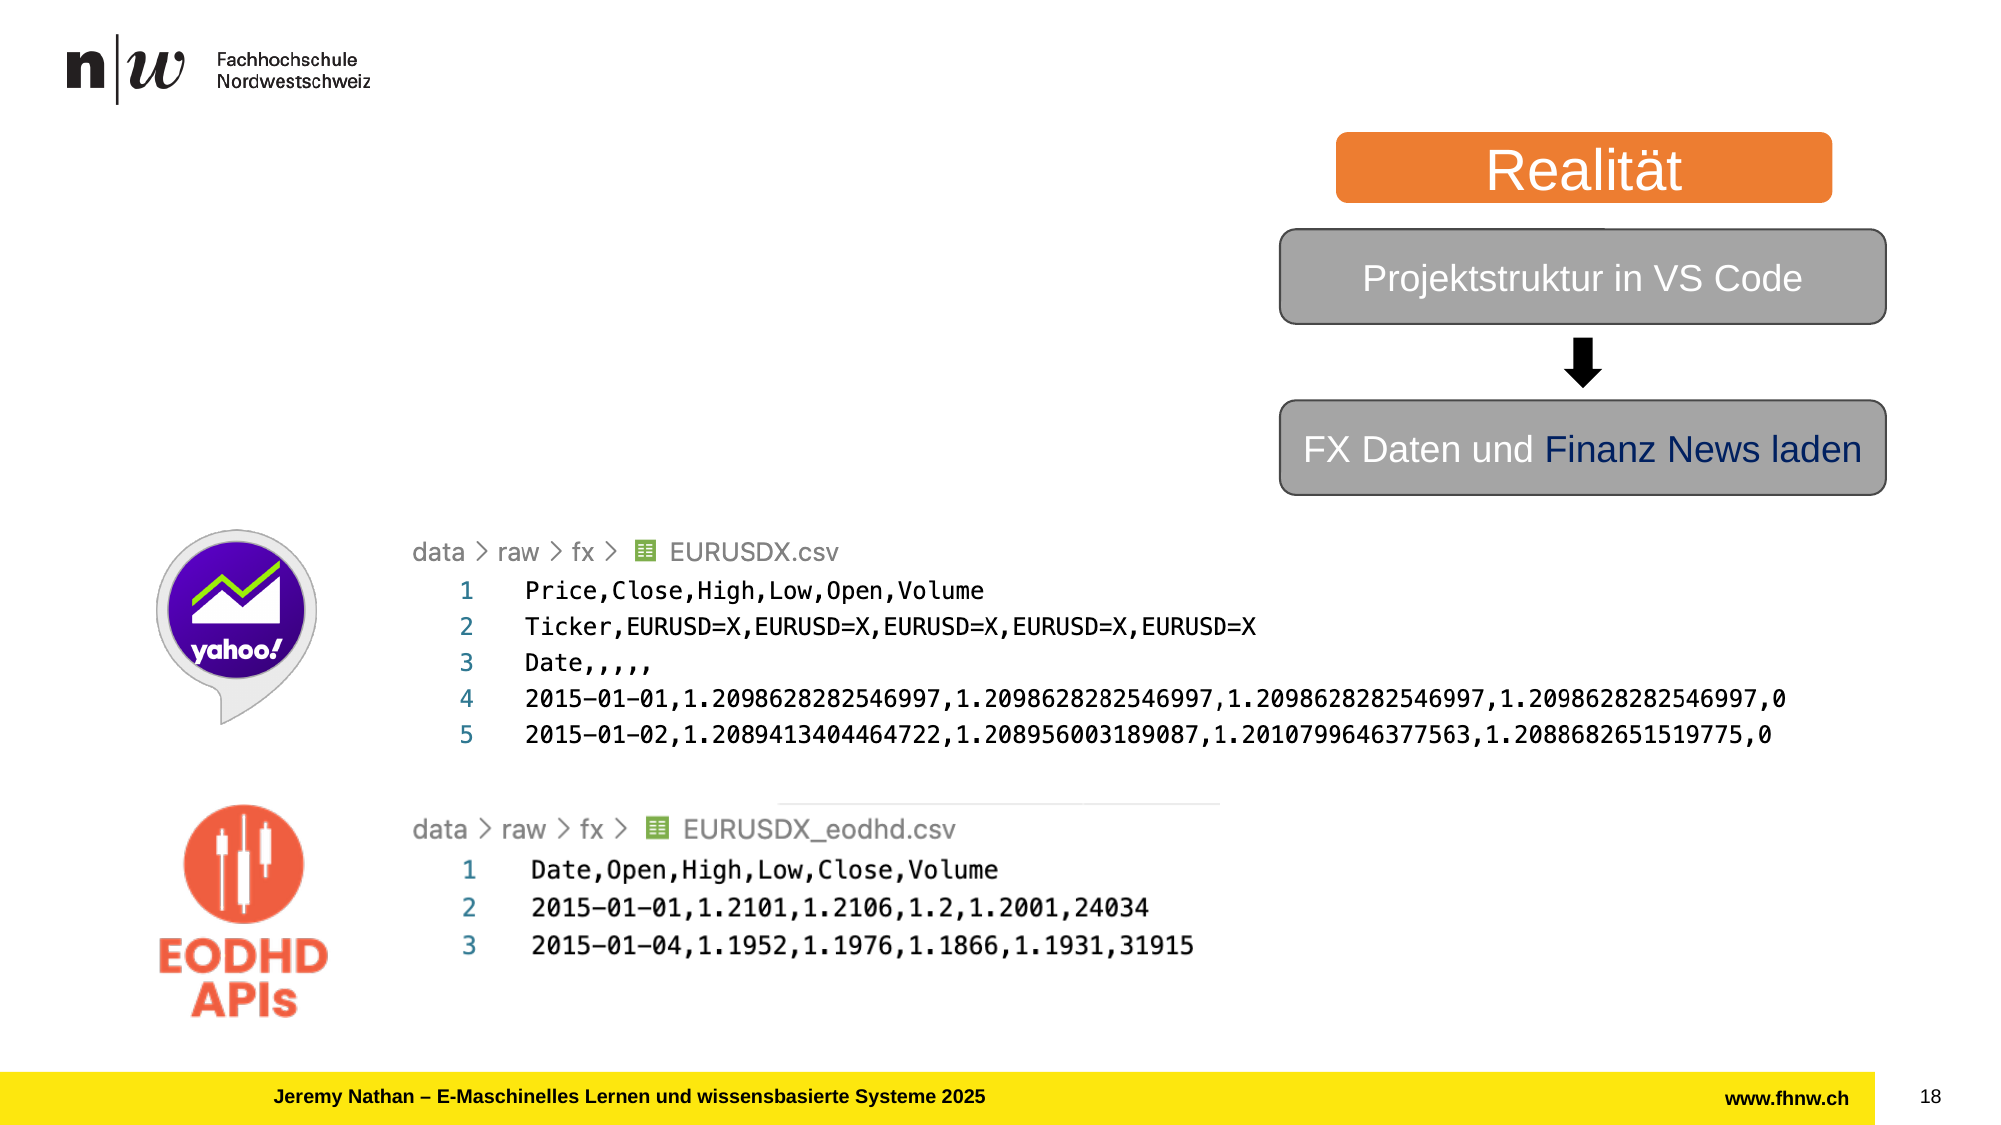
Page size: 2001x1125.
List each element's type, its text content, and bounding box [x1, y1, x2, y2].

picture [406, 529, 1800, 754]
footer Jeremy Nathan – E-Maschinelles Lernen und wissensbasierte Systeme 2025 [273, 1086, 1603, 1110]
picture [137, 804, 351, 1018]
text_box FX Daten und Finanz News laden [1278, 399, 1887, 496]
picture [406, 803, 1220, 969]
picture [67, 34, 370, 105]
slide_number 18 [1880, 1086, 1942, 1110]
text_box Projektstruktur in VS Code [1278, 228, 1887, 325]
picture [137, 529, 333, 725]
text_box [1561, 336, 1605, 390]
text_box Realität [1334, 131, 1834, 205]
